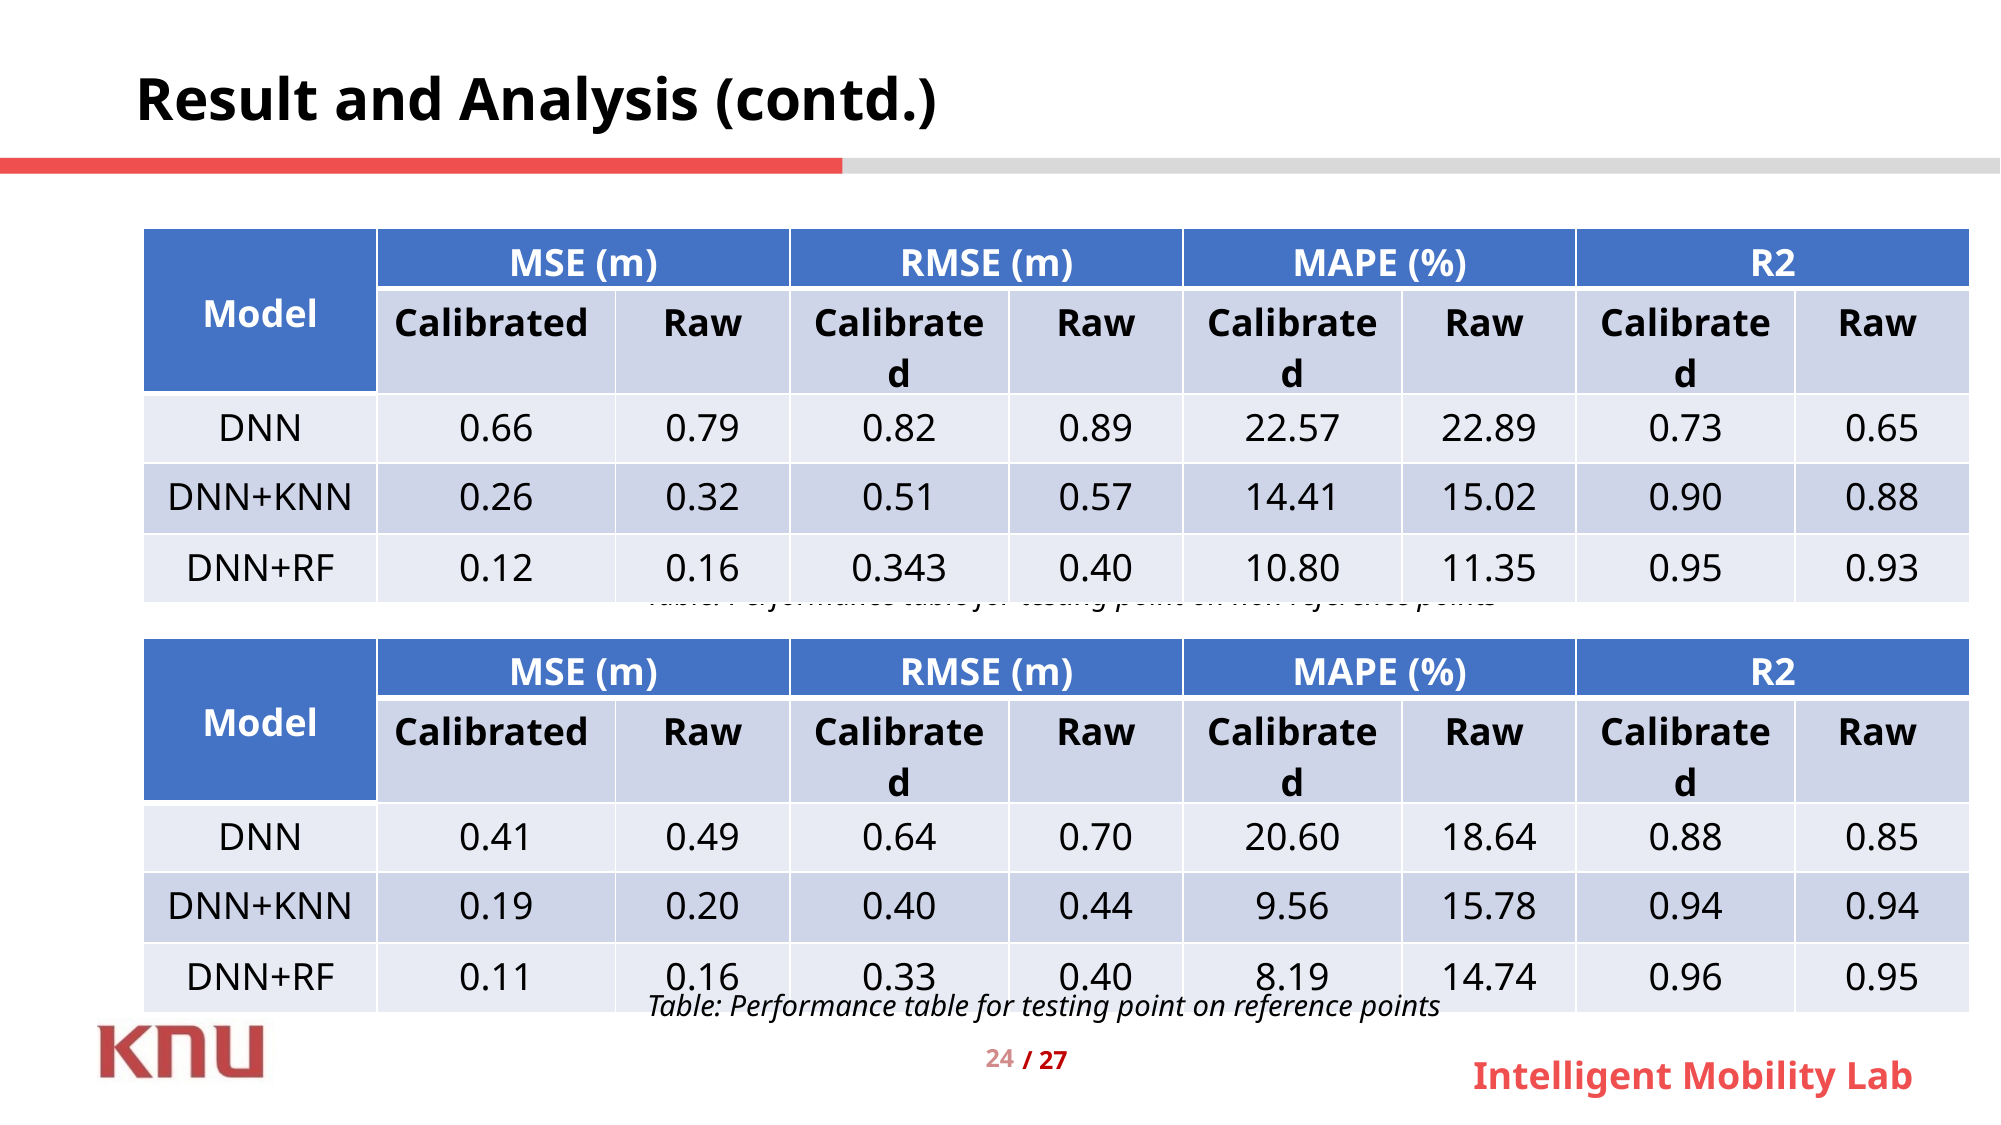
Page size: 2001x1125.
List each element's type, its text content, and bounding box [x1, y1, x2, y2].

table_cell 0.64 [791, 804, 1008, 871]
table_cell 22.57 [1184, 395, 1401, 462]
table_header R2 [1577, 639, 1969, 695]
table_cell 0.90 [1577, 464, 1794, 533]
table_cell Raw [1010, 291, 1182, 393]
table_cell 0.94 [1796, 873, 1969, 942]
table_cell 0.82 [791, 395, 1008, 462]
table_cell 0.40 [1010, 944, 1182, 979]
table_cell 0.65 [1796, 395, 1969, 462]
table_cell Calibrated [1184, 291, 1401, 393]
table_cell 10.80 [1184, 535, 1401, 602]
table_cell Raw [1403, 701, 1575, 802]
table_cell 0.88 [1796, 464, 1969, 533]
table_cell 0.94 [1577, 873, 1794, 942]
table_cell 0.41 [378, 804, 615, 871]
table_cell Raw [1796, 701, 1969, 802]
table_cell Calibrated [1184, 701, 1401, 802]
table_cell 0.89 [1010, 395, 1182, 462]
table_cell 0.16 [616, 535, 789, 602]
table_cell 0.85 [1796, 804, 1969, 871]
table_header Model [144, 229, 376, 391]
table_cell 0.32 [616, 464, 789, 533]
table_cell 0.51 [791, 464, 1008, 533]
table_cell 20.60 [1184, 804, 1401, 871]
table_cell 0.40 [791, 873, 1008, 942]
table_cell 0.66 [378, 395, 615, 462]
table_cell 14.41 [1184, 464, 1401, 533]
table_cell 0.16 [616, 944, 789, 1012]
table_cell 14.74 [1403, 944, 1575, 1012]
table_cell 0.88 [1577, 804, 1794, 871]
table_cell 0.70 [1010, 804, 1182, 871]
table_cell 0.95 [1577, 535, 1794, 602]
table_cell Calibrated [378, 701, 615, 802]
table_cell Calibrated [1577, 701, 1794, 802]
table_header MAPE (%) [1184, 229, 1575, 286]
title Result and Analysis (contd.) [120, 64, 1696, 140]
table_cell 22.89 [1403, 395, 1575, 462]
table_cell 0.57 [1010, 464, 1182, 533]
table_header Model [144, 639, 376, 800]
table_cell Calibrated [1577, 291, 1794, 393]
table_cell Raw [616, 701, 789, 802]
table_cell 0.96 [1577, 944, 1794, 1012]
table_cell 0.26 [378, 464, 615, 533]
table_cell 0.40 [1010, 535, 1182, 602]
table_cell DNN+RF [144, 535, 376, 602]
table_header MSE (m) [378, 639, 789, 695]
table_cell 0.95 [1796, 944, 1969, 1012]
table_cell 0.343 [791, 535, 1008, 602]
table_cell DNN [144, 396, 376, 462]
table_cell DNN+RF [144, 944, 376, 1012]
table_cell Calibrated [791, 291, 1008, 393]
table_cell 0.33 [791, 944, 1008, 979]
table_cell DNN+KNN [144, 464, 376, 533]
table_cell 0.49 [616, 804, 789, 871]
table_header RMSE (m) [791, 229, 1182, 286]
table_cell 0.12 [378, 535, 615, 602]
table_cell 18.64 [1403, 804, 1575, 871]
table_cell Calibrated [378, 291, 615, 393]
text_box Table: Performance table for testing point on non reference points [631, 604, 1554, 619]
table_cell Calibrated [791, 701, 1008, 802]
table_cell 15.78 [1403, 873, 1575, 942]
table_cell 8.19 [1184, 944, 1401, 979]
picture [97, 1018, 275, 1090]
table_header MSE (m) [378, 229, 789, 286]
table_header RMSE (m) [791, 639, 1182, 695]
table_cell 9.56 [1184, 873, 1401, 942]
table_cell 15.02 [1403, 464, 1575, 533]
table_cell 0.19 [378, 873, 615, 942]
table_cell Raw [616, 291, 789, 393]
table_header MAPE (%) [1184, 639, 1575, 695]
table_cell 0.93 [1796, 535, 1969, 602]
table_cell 0.20 [616, 873, 789, 942]
table_cell Raw [1010, 701, 1182, 802]
table_cell DNN+KNN [144, 873, 376, 942]
table_cell 0.73 [1577, 395, 1794, 462]
table_header R2 [1577, 229, 1969, 286]
slide_number 24 [774, 1030, 1225, 1090]
table_cell 0.79 [616, 395, 789, 462]
table_cell Raw [1796, 291, 1969, 393]
table_cell 0.11 [378, 944, 615, 1012]
table_cell DNN [144, 806, 376, 871]
text_box Table: Performance table for testing point on reference points [632, 979, 1554, 1030]
table_cell 11.35 [1403, 535, 1575, 602]
table_cell Raw [1403, 291, 1575, 393]
table_cell 0.44 [1010, 873, 1182, 942]
